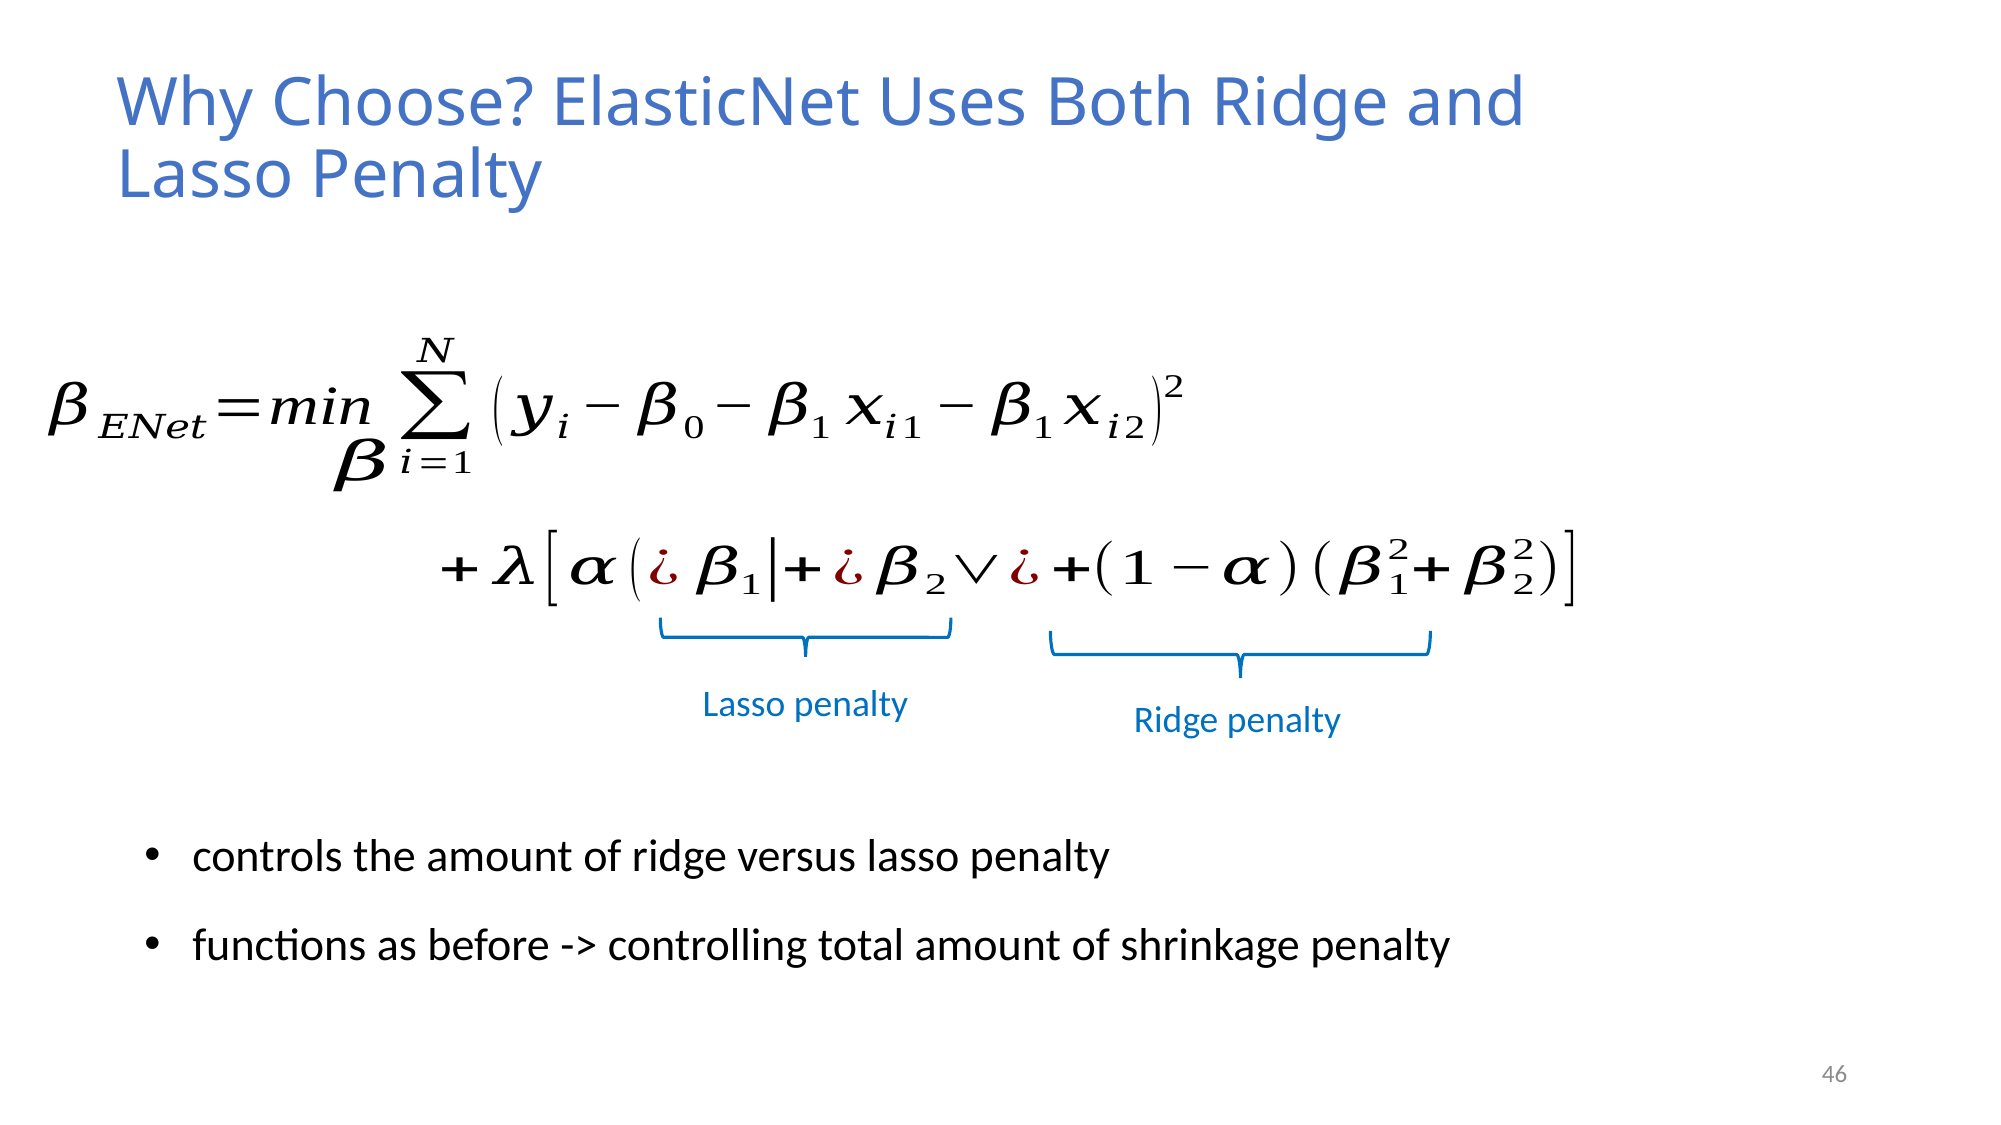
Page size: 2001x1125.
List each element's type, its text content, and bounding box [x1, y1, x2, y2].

text_box [1049, 630, 1431, 679]
text_box Why Choose? ElasticNet Uses Both Ridge and Lasso Penalty [101, 47, 1719, 232]
text_box [659, 617, 952, 657]
slide_number 46 [1412, 1042, 1863, 1103]
text_box Lasso penalty [687, 671, 924, 732]
text_box Ridge penalty [1119, 687, 1431, 748]
